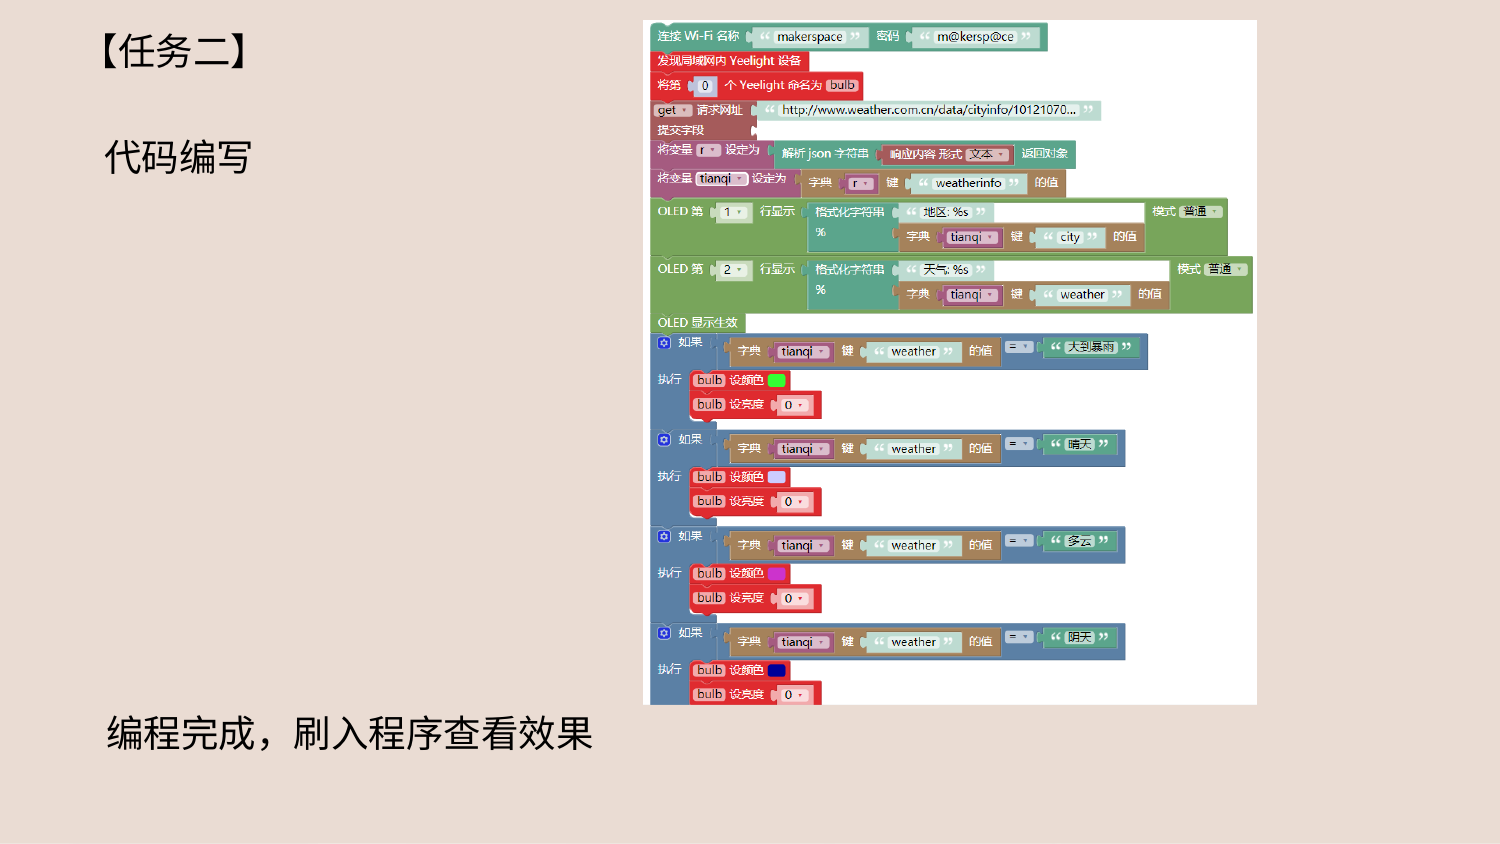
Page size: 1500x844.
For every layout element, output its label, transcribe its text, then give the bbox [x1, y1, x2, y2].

text_box 代码编写 [89, 126, 270, 187]
picture [643, 19, 1257, 705]
text_box 编程完成，刷入程序查看效果 [91, 702, 609, 762]
text_box 【任务二】 [66, 20, 292, 80]
